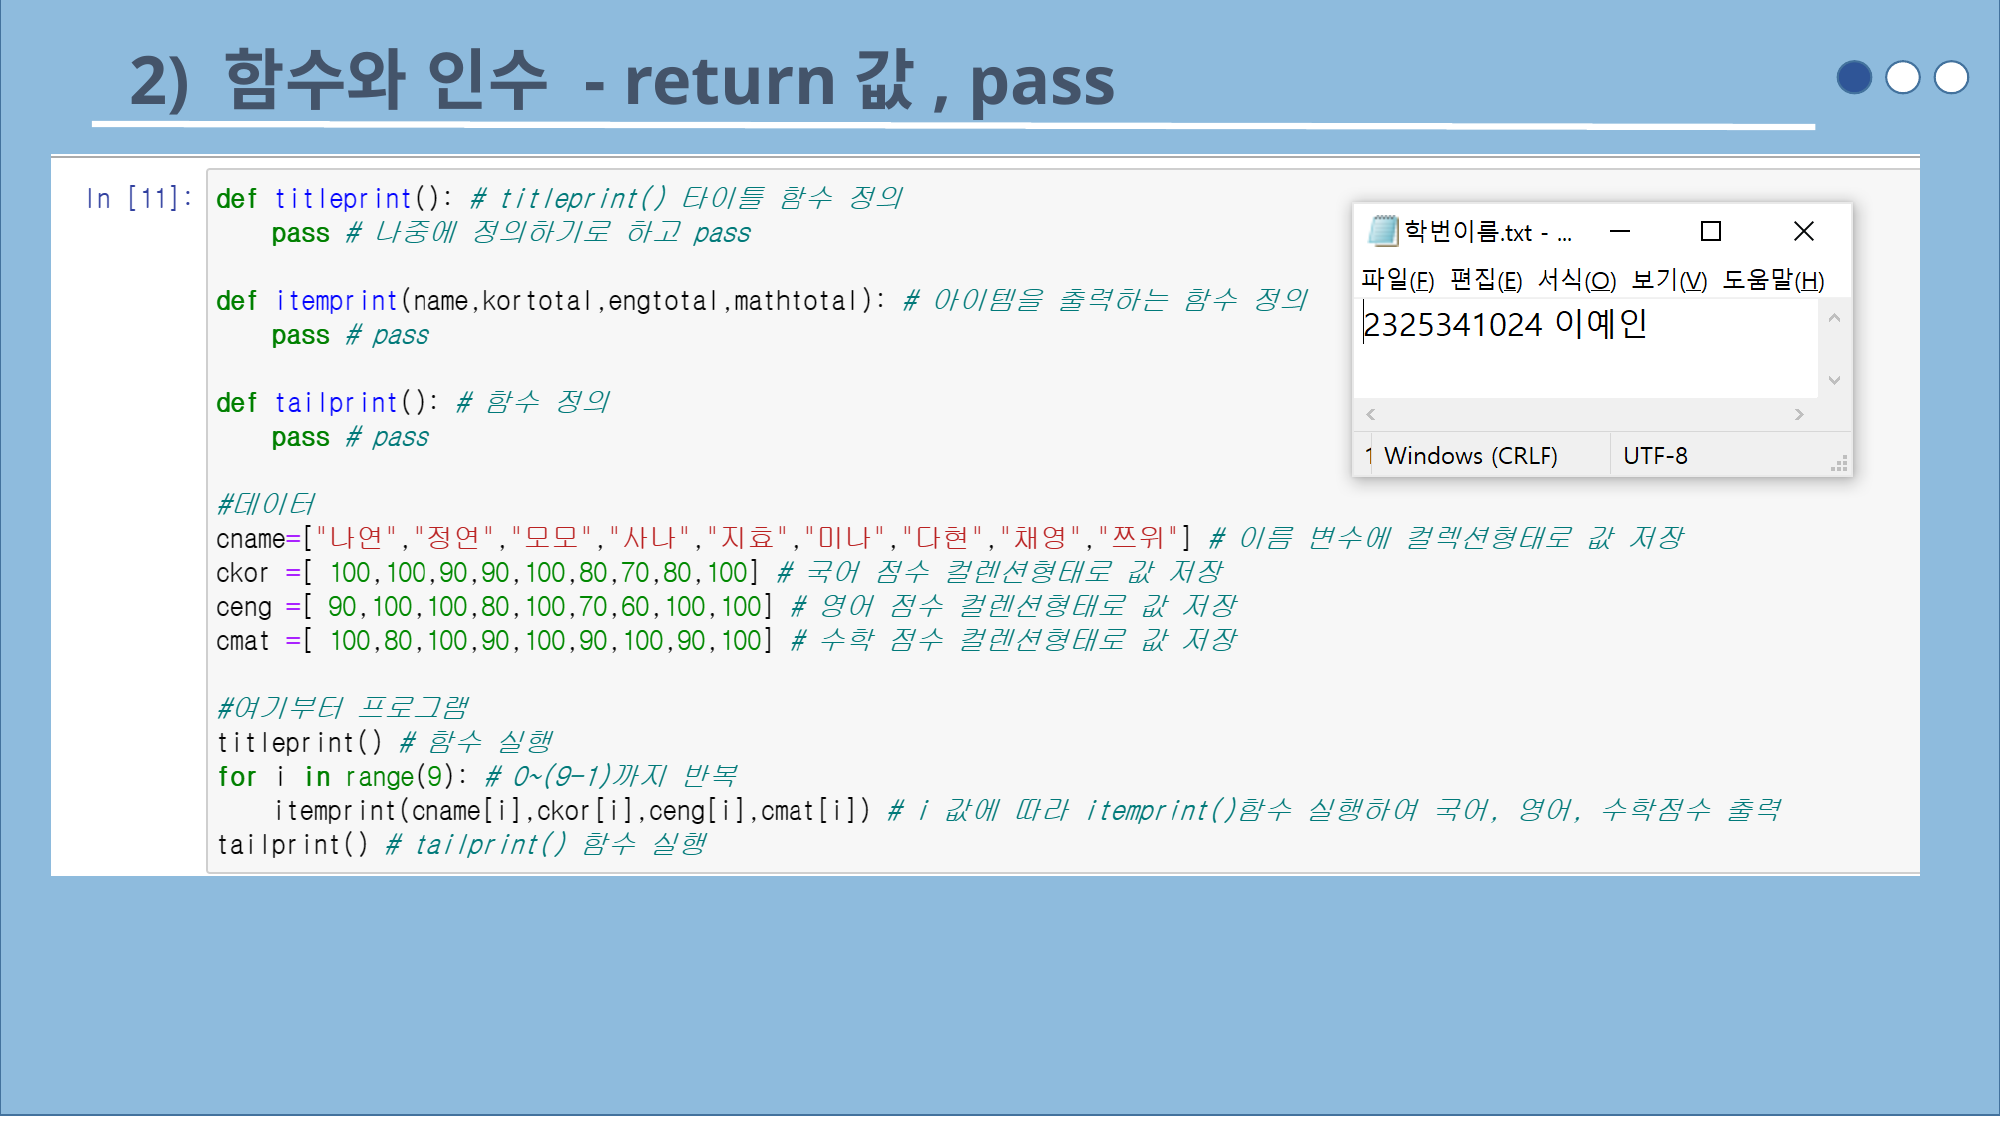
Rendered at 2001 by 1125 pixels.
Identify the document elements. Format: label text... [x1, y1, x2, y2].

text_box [1837, 61, 1969, 94]
text_box [0, 0, 2000, 1116]
text_box 2) 함수와 인수 - return값, pass [114, 30, 1341, 123]
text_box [91, 123, 1816, 127]
picture [51, 154, 1920, 876]
